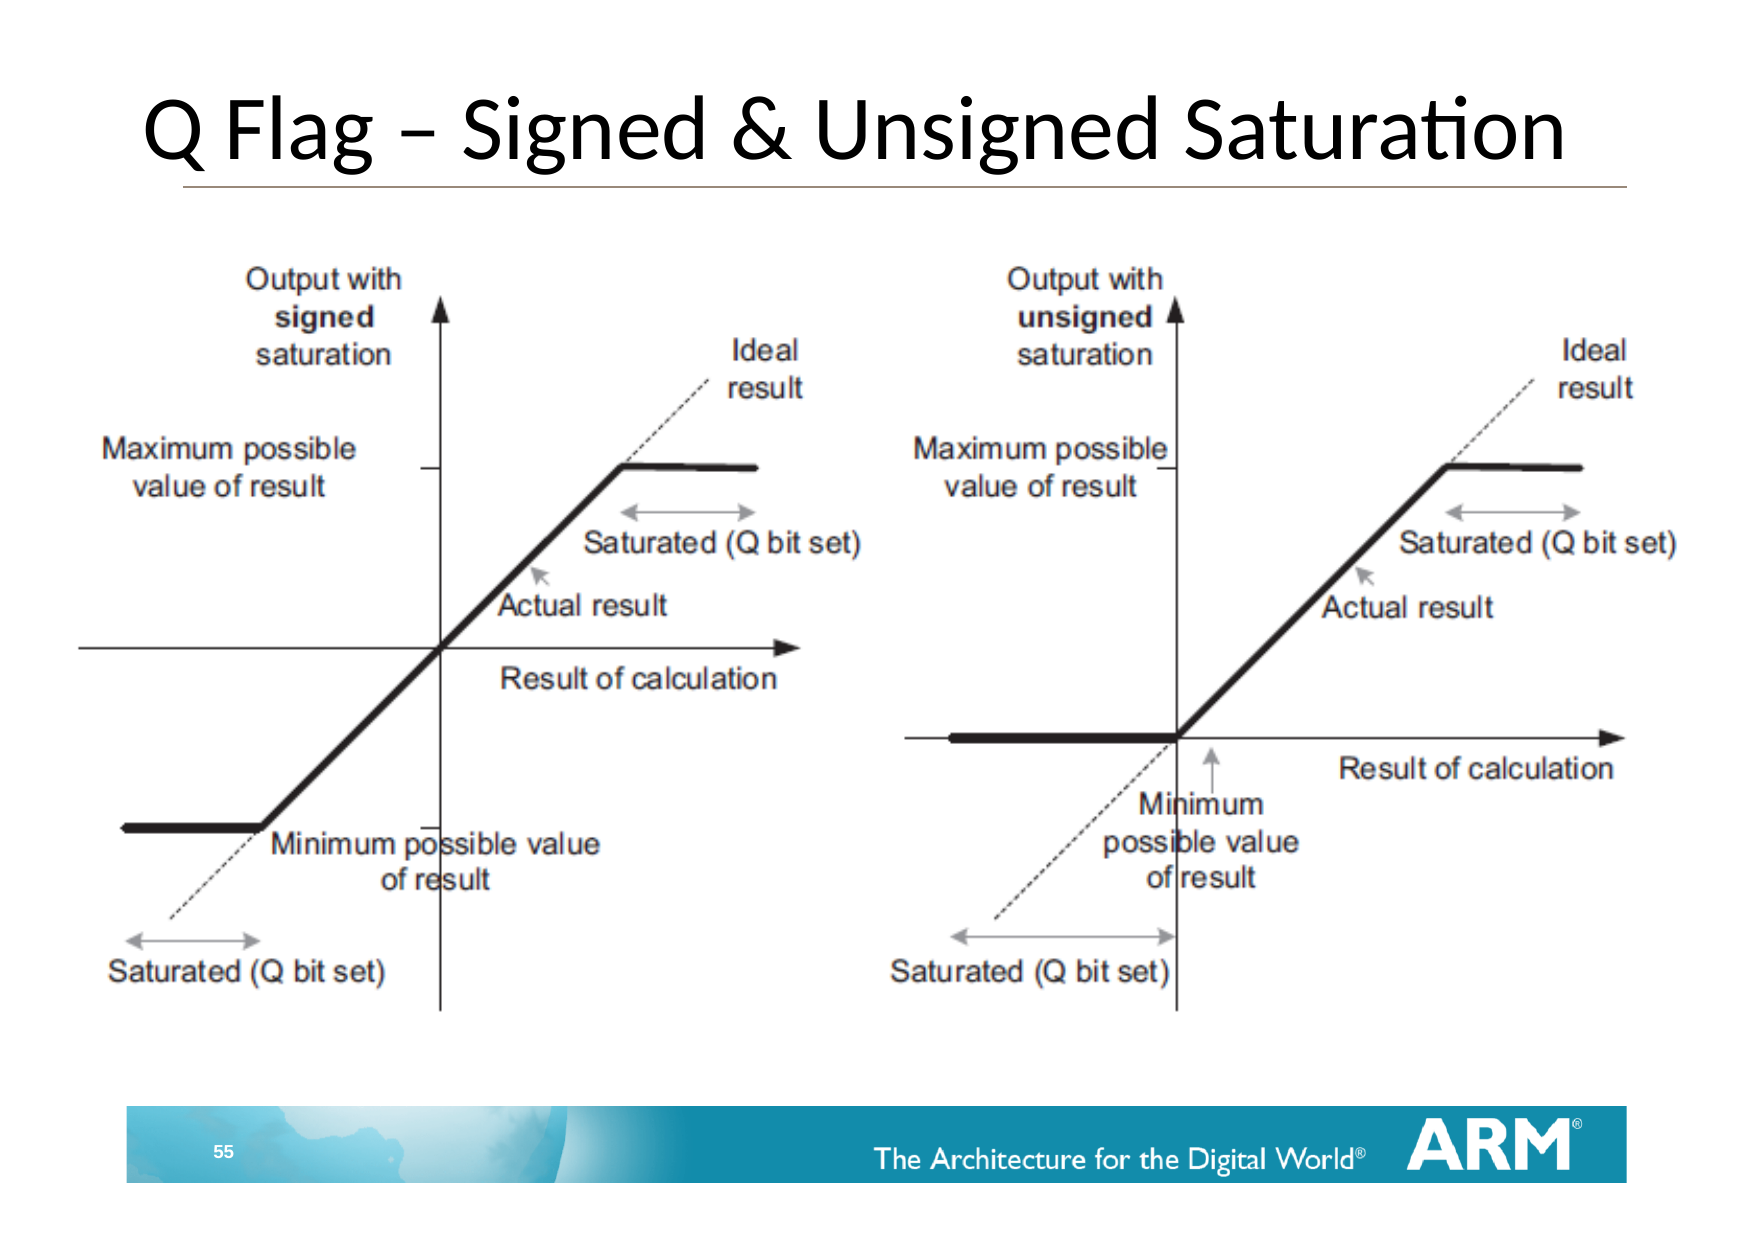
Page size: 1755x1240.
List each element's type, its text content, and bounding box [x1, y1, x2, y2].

title Q Flag – Signed & Unsigned Saturation [142, 80, 1581, 172]
picture [56, 221, 1698, 1018]
picture [126, 1106, 1627, 1183]
slide_number 55 [198, 1139, 287, 1187]
